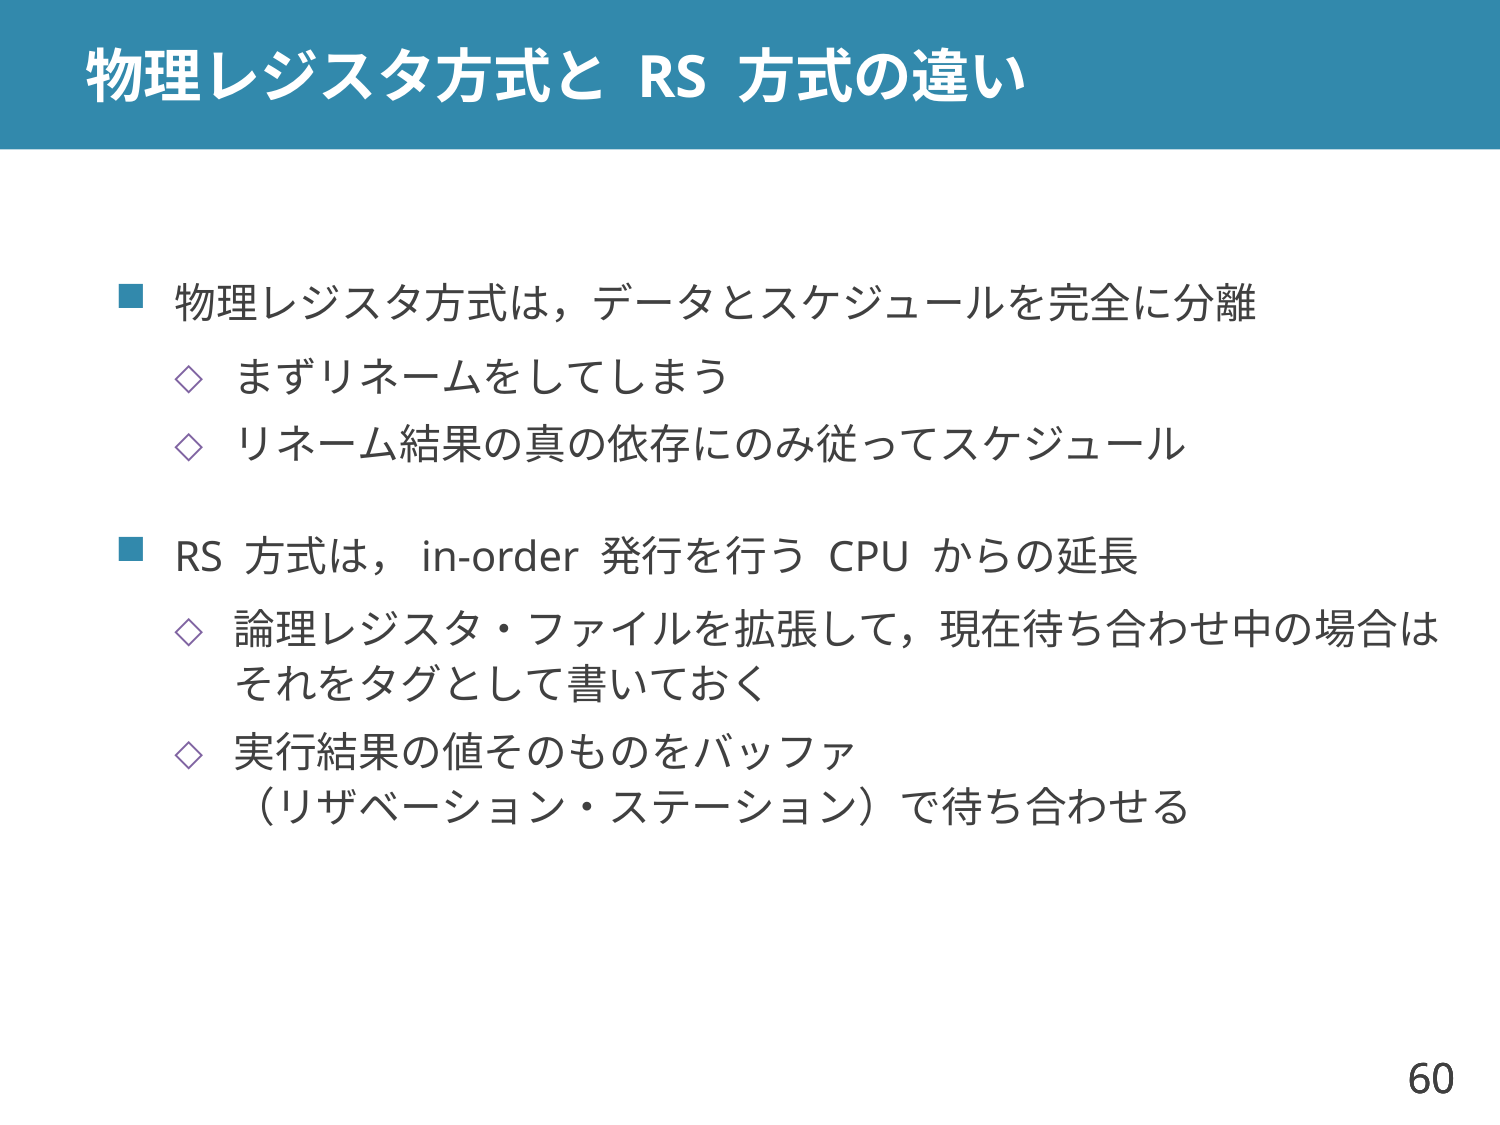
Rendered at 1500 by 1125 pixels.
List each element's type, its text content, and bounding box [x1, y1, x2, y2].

list 物理レジスタ方式は，データとスケジュールを完全に分離 まずリネームをしてしまう リネーム結果の真の依存にのみ従ってスケジュール RS 方式は，in-order 発行を行う CPU からの延長 論理レジスタ・ファイルを拡張して，現在待ち合わせ中の場合はそれをタグとして書いておく 実行結果の値そのものをバッファ （リザベーション・ステーション）で待ち合わせる [100, 178, 1459, 1036]
title 物理レジスタ方式と RS 方式の違い [70, 0, 1500, 150]
